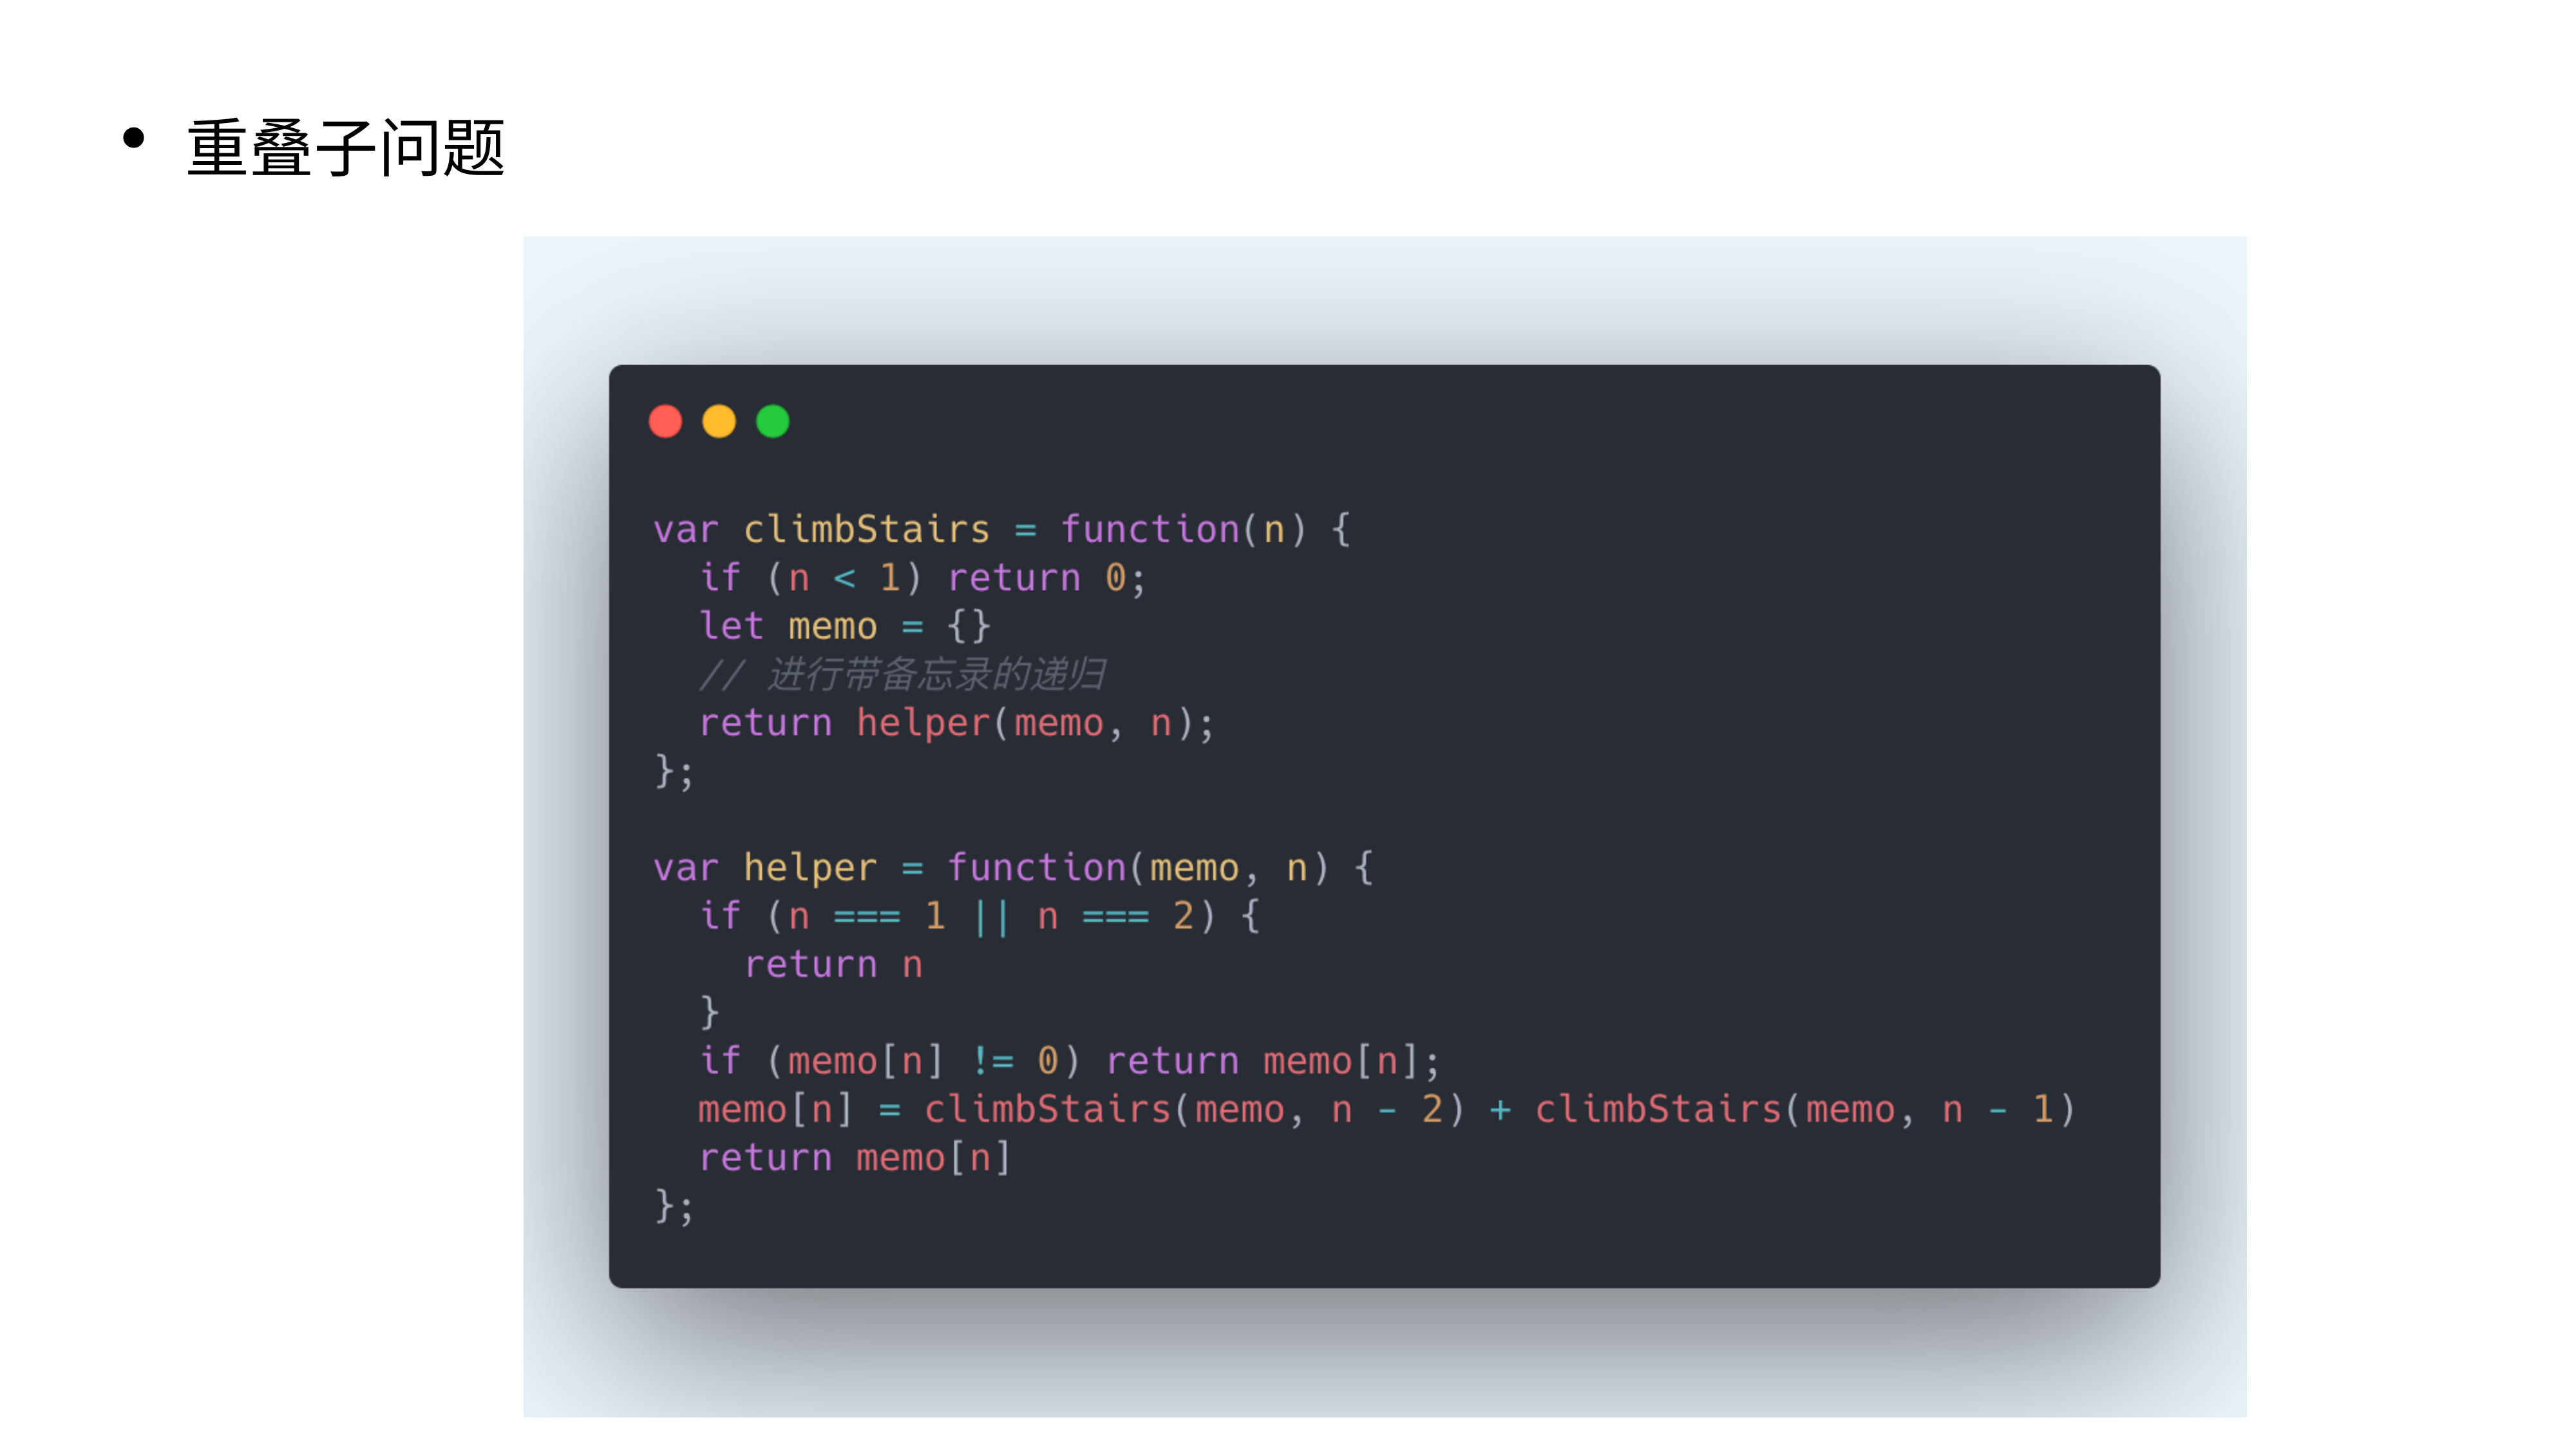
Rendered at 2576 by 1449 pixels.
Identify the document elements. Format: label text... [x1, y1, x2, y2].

picture [524, 236, 2248, 1417]
text_box 重叠子问题 [115, 110, 513, 191]
